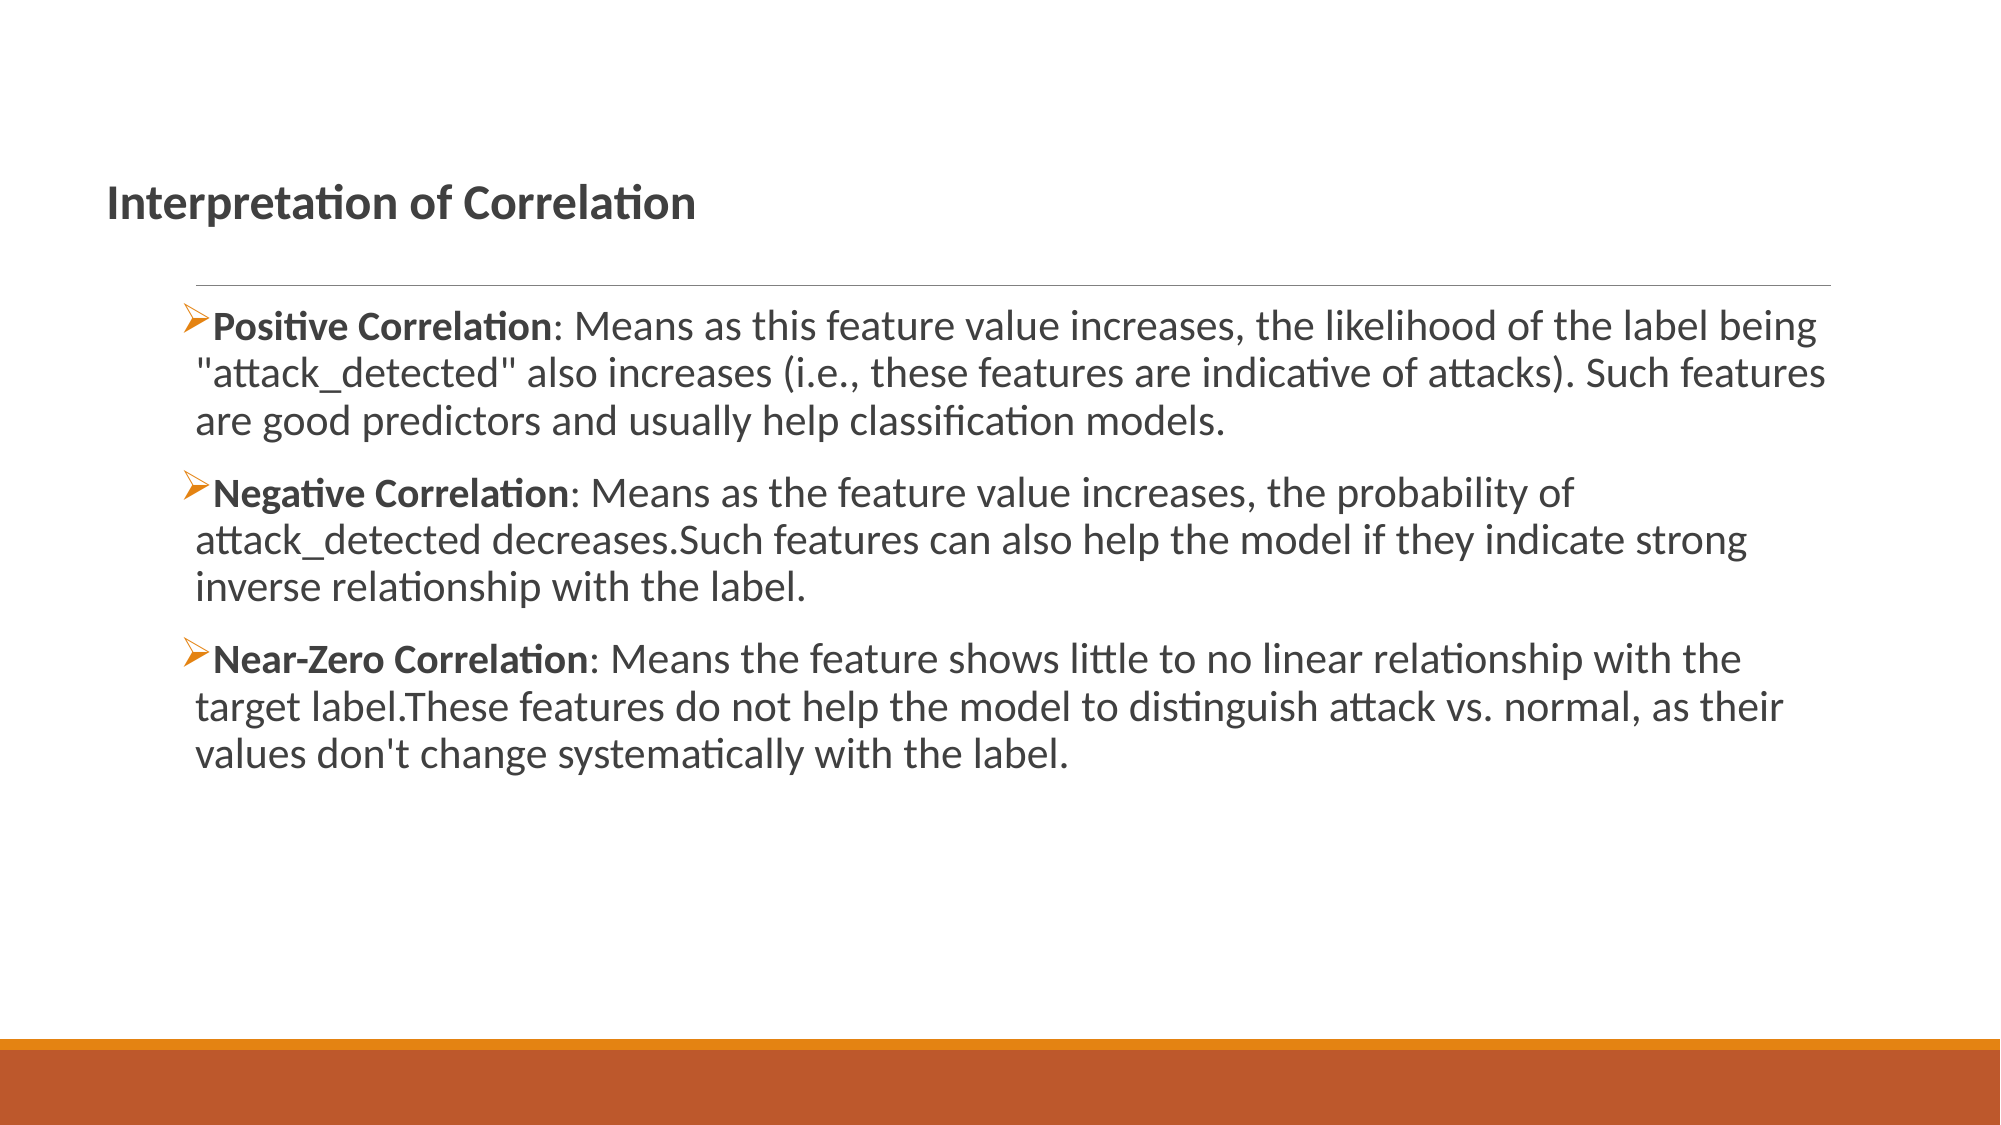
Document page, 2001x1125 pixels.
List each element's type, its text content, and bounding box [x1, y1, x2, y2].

list Interpretation of Correlation [98, 168, 1902, 247]
list Positive Correlation: Means as this feature value increases, the likelihood of the label being "attack_detected" also increases (i.e., these features are indicative of attacks). Such features are good predictors and usually help classification models. Negative Correlation: Means as the feature value increases, the probability of attack_detected decreases.Such features can also help the model if they indicate strong inverse relationship with the label. Near-Zero Correlation: Means the feature shows little to no linear relationship with the target label.These features do not help the model to distinguish attack vs. normal, as their values don't change systematically with the label. [179, 302, 1831, 964]
